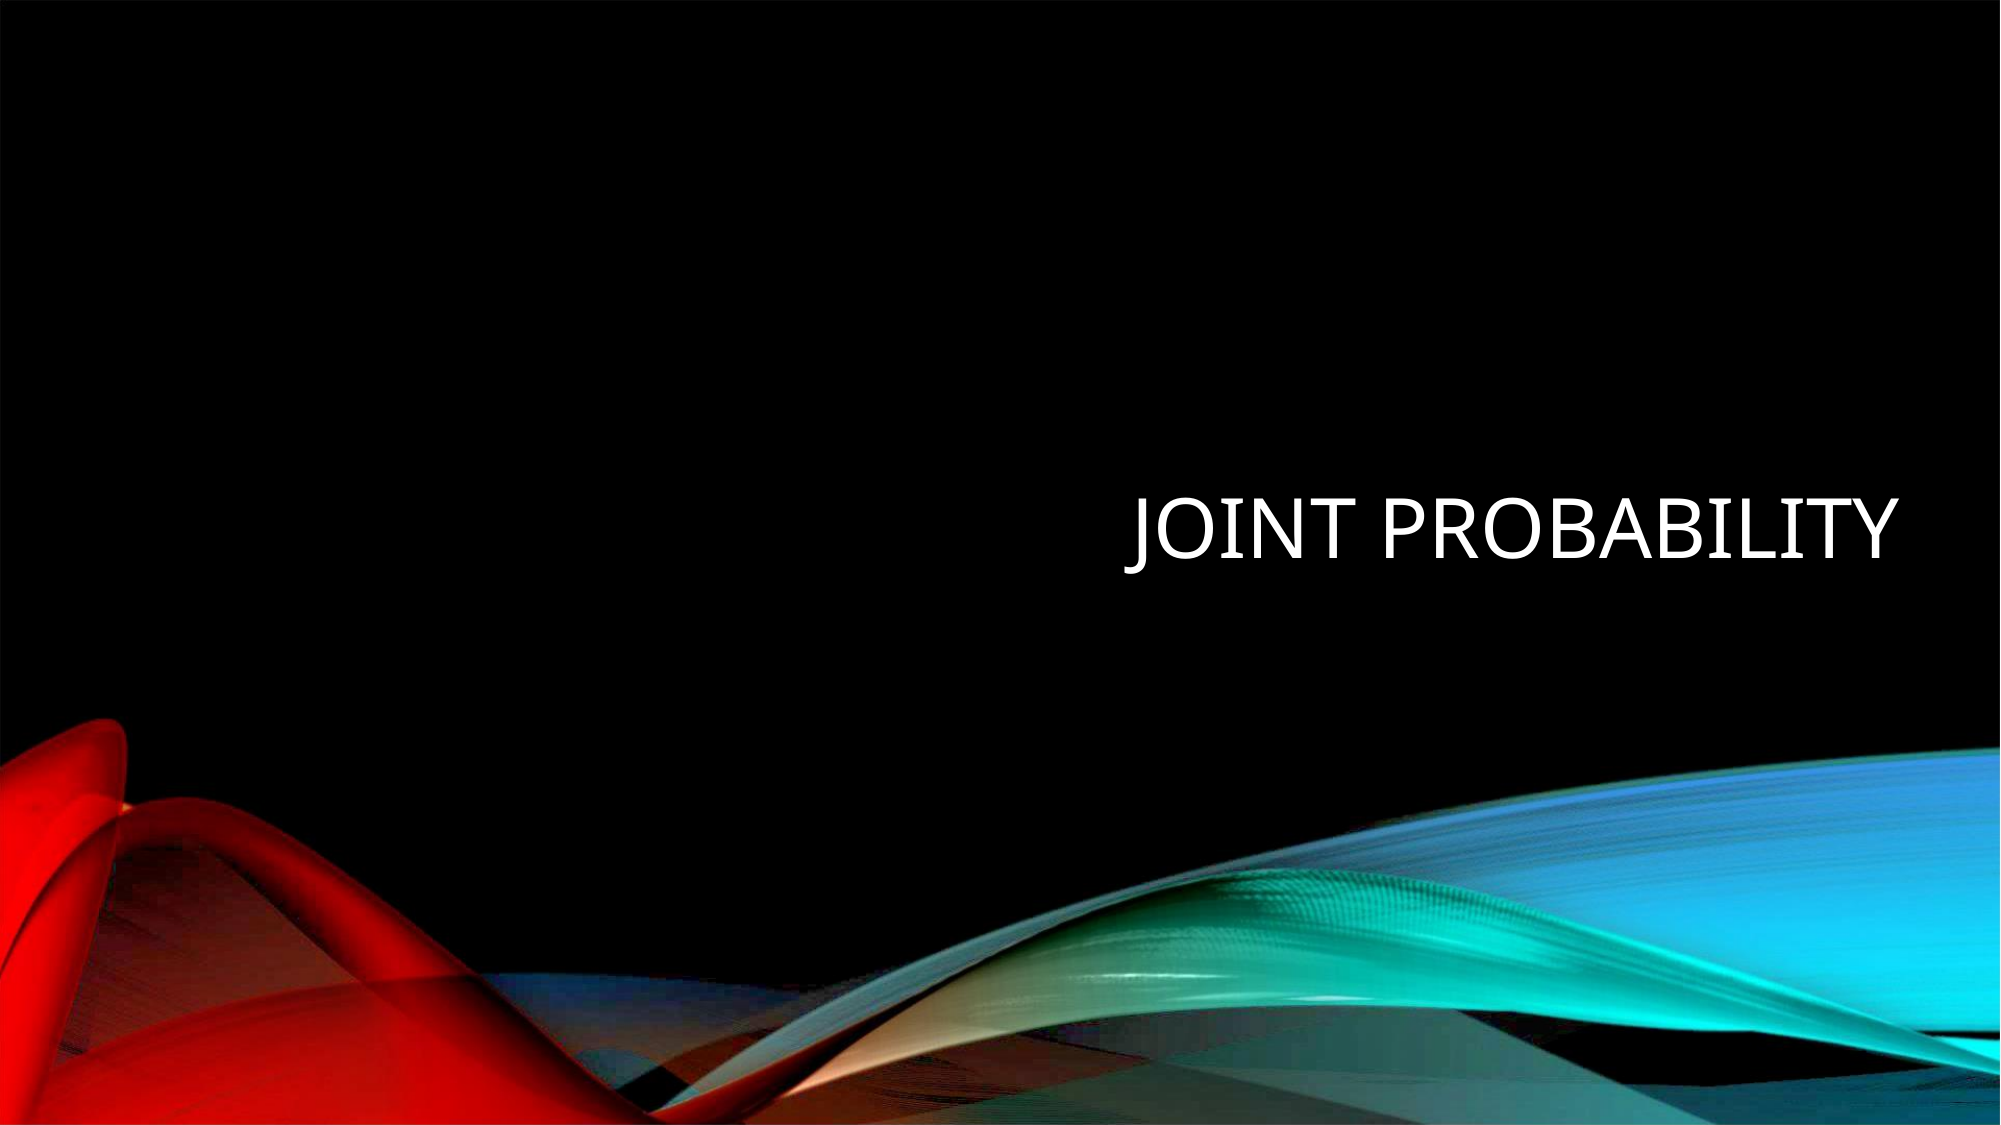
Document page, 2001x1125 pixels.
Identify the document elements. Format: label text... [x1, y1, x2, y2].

text_box JOINT PROBABILITY [1131, 476, 1998, 576]
text_box [0, 0, 2000, 1125]
